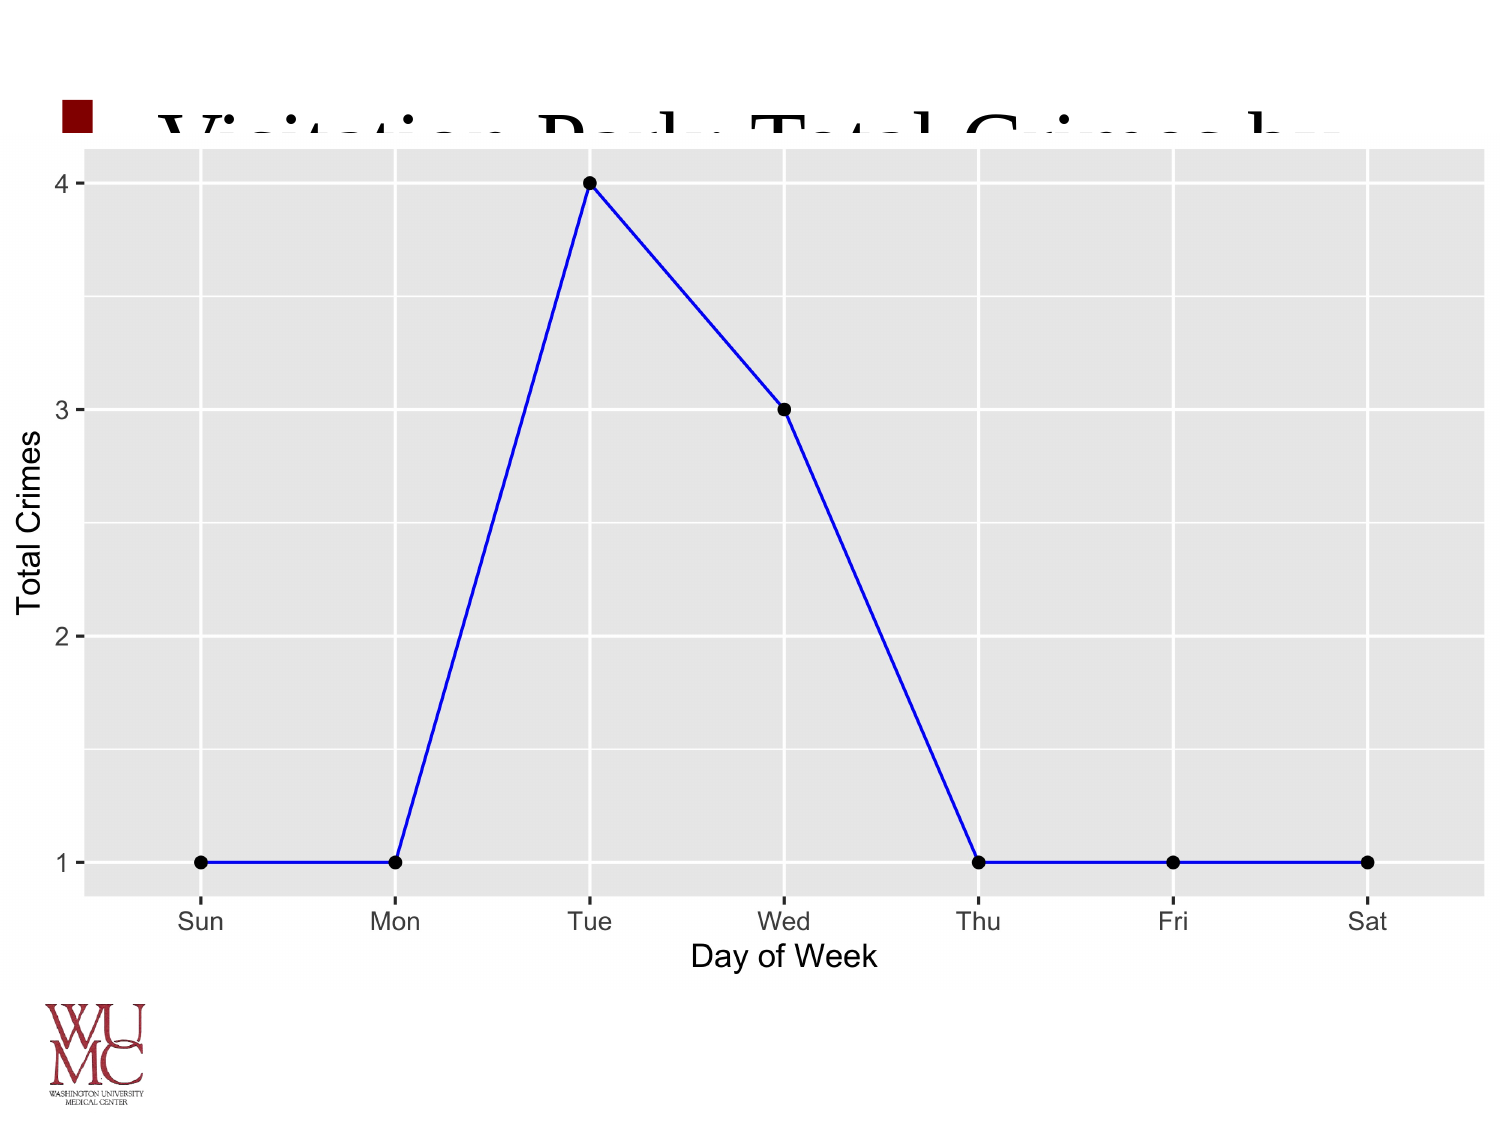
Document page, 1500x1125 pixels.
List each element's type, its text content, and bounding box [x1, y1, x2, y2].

title Visitation Park: Total Crimes by Days of the Week [112, 99, 1388, 131]
picture [41, 996, 156, 1113]
picture [0, 133, 1500, 990]
